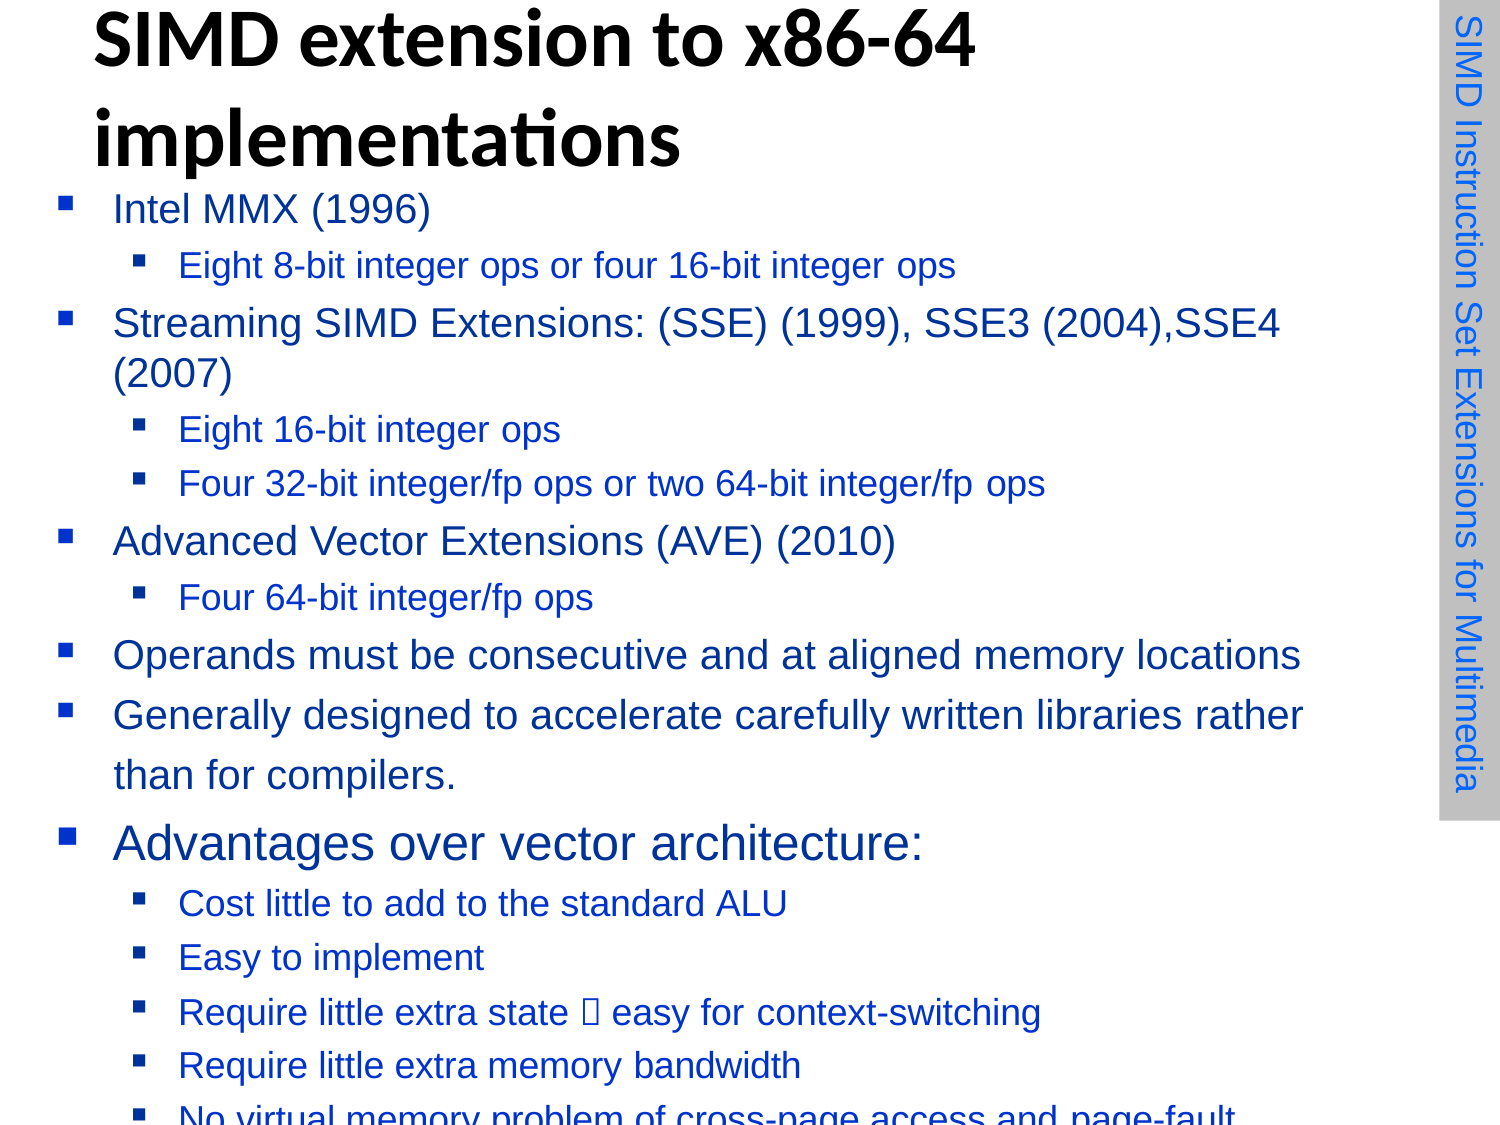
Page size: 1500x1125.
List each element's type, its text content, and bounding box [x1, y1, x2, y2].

text_box SIMD Instruction Set Extensions for Multimedia [1446, 12, 1493, 800]
title SIMD extension to x86-64 implementations [91, 0, 1439, 184]
text_box [1439, 0, 1500, 821]
text_box Intel MMX (1996) Eight 8-bit integer ops or four 16-bit integer ops Streaming SIMD Extensions: (SSE) (1999), SSE3 (2004),SSE4 (2007) Eight 16-bit integer ops Four 32-bit integer/fp ops or two 64-bit integer/fp ops Advanced Vector Extensions (AVE) (2010) Four 64-bit integer/fp ops Operands must be consecutive and at aligned memory locations Generally designed to accelerate carefully written libraries rather than for compilers. Advantages over vector architecture: Cost little to add to the standard ALU Easy to implement Require little extra state  easy for context-switching Require little extra memory bandwidth No virtual memory problem of cross-page access and page-fault [54, 169, 1414, 1125]
